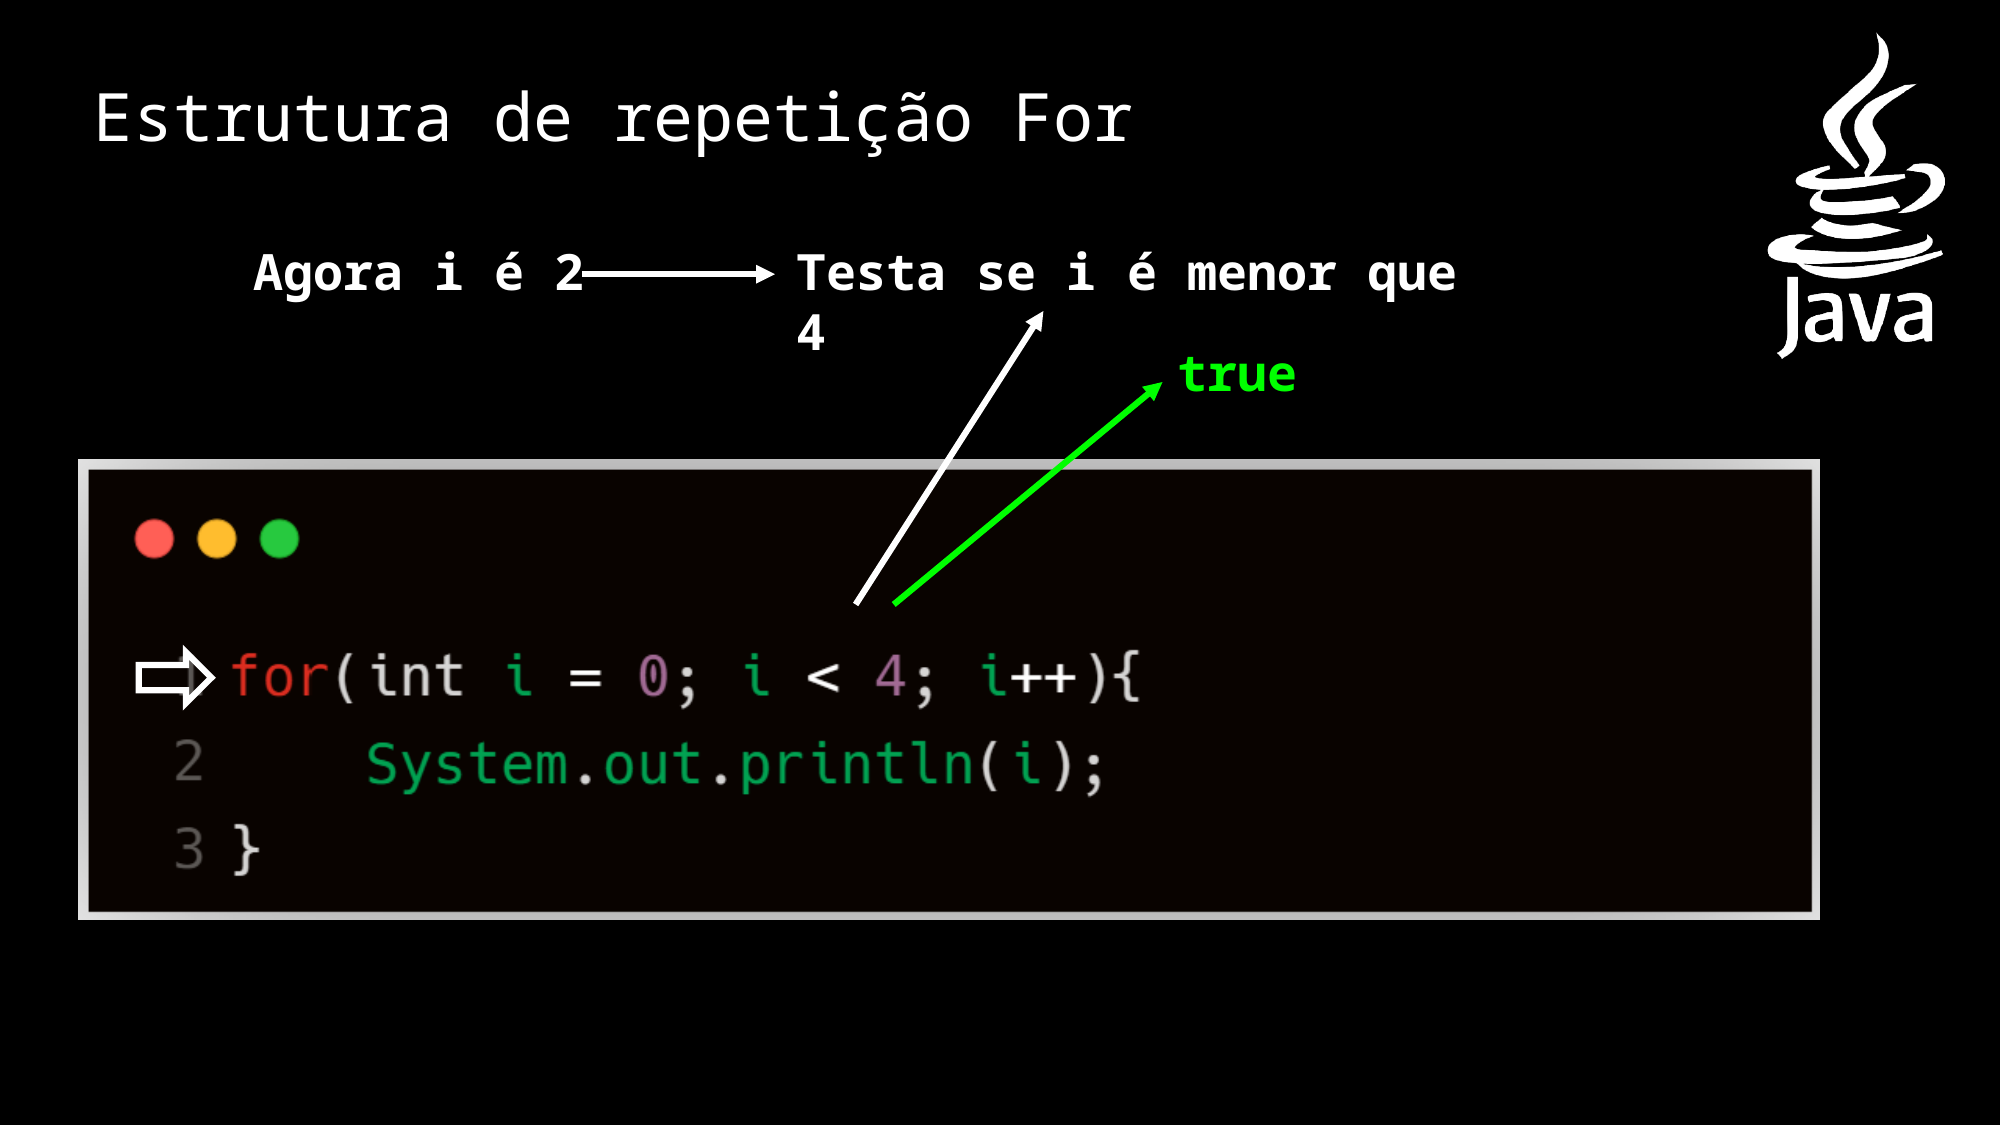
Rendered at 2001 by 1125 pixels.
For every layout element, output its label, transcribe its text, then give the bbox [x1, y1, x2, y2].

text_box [893, 382, 1163, 605]
picture [1712, 18, 2000, 373]
text_box true [1162, 334, 1391, 409]
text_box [855, 311, 1044, 605]
text_box Testa se i é menor que 4 [782, 232, 1500, 368]
picture [78, 459, 1820, 920]
text_box Agora i é 2 [239, 232, 656, 308]
title Estrutura de repetição For [78, 63, 1378, 176]
